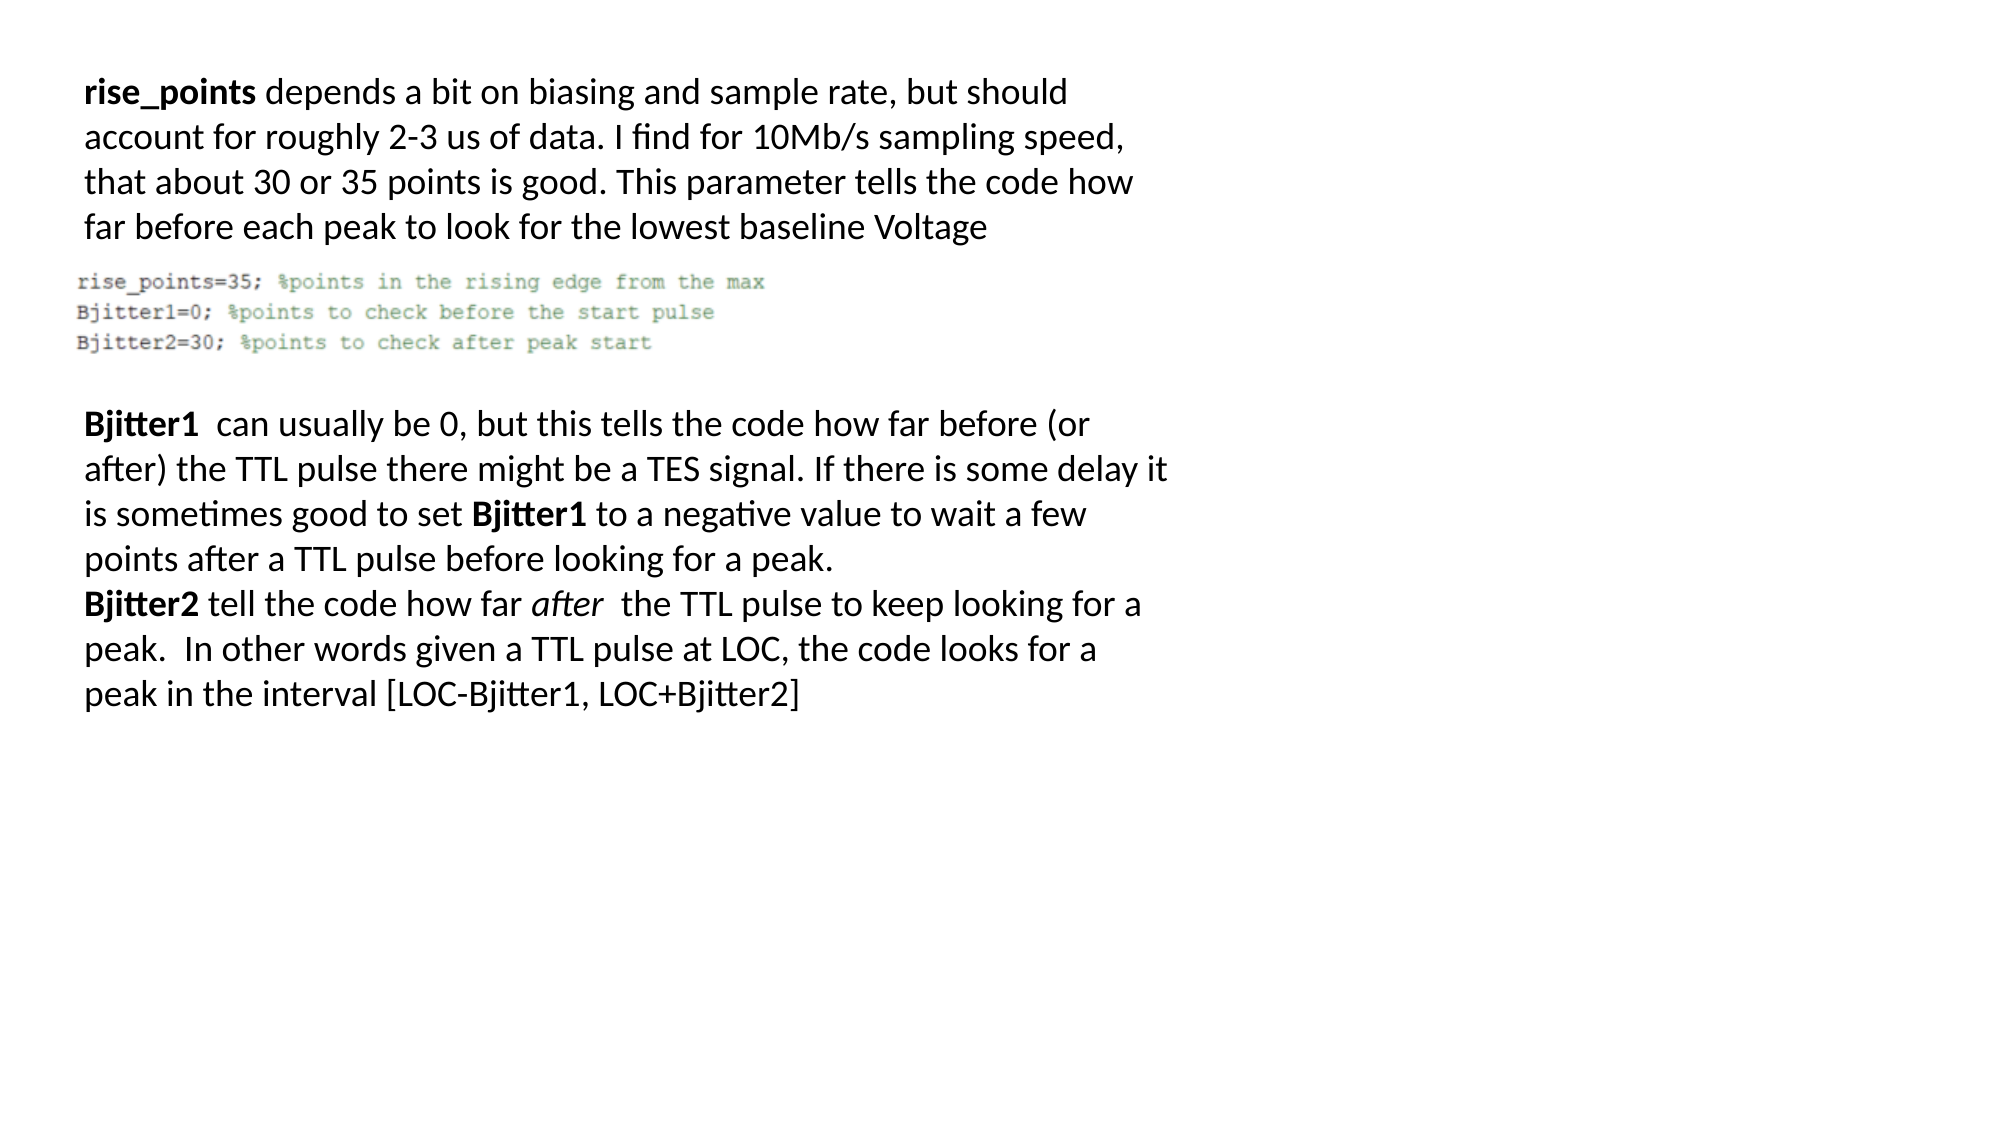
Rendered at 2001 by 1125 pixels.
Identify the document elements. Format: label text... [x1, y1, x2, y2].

picture [69, 256, 776, 365]
text_box rise_points depends a bit on biasing and sample rate, but should account for roughly 2-3 us of data. I find for 10Mb/s sampling speed, that about 30 or 35 points is good. This parameter tells the code how far before each peak to look for the lowest baseline Voltage [69, 60, 1189, 255]
text_box Bjitter1 can usually be 0, but this tells the code how far before (or after) the TTL pulse there might be a TES signal. If there is some delay it is sometimes good to set Bjitter1 to a negative value to wait a few points after a TTL pulse before looking for a peak. Bjitter2 tell the code how far after the TTL pulse to keep looking for a peak. In other words given a TTL pulse at LOC, the code looks for a peak in the interval [LOC-Bjitter1, LOC+Bjitter2] [69, 391, 1189, 722]
